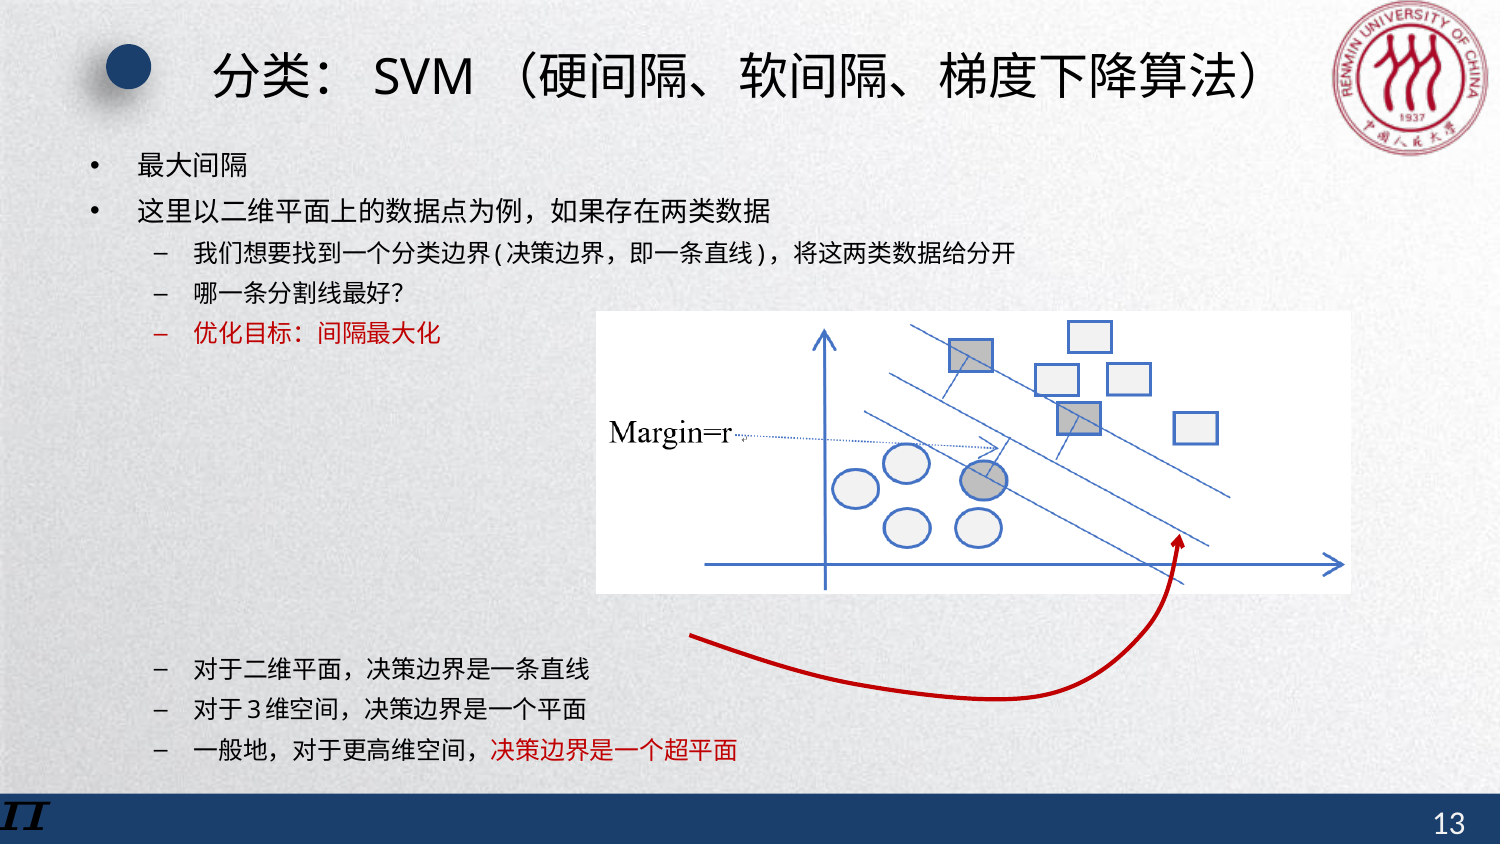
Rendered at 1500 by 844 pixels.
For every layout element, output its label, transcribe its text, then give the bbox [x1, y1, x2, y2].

text_box [688, 602, 1166, 702]
list 最大间隔 这里以二维平面上的数据点为例，如果存在两类数据 我们想要找到一个分类边界(决策边界，即一条直线)，将这两类数据给分开 哪一条分割线最好？ 优化目标：间隔最大化 对于二维平面，决策边界是一条直线 对于3维空间，决策边界是一个平面 一般地，对于更高维空间，决策边界是一个超平面 [75, 134, 1425, 781]
title 分类：SVM（硬间隔、软间隔、梯度下降算法） [75, 33, 1425, 116]
picture [0, 0, 1500, 793]
